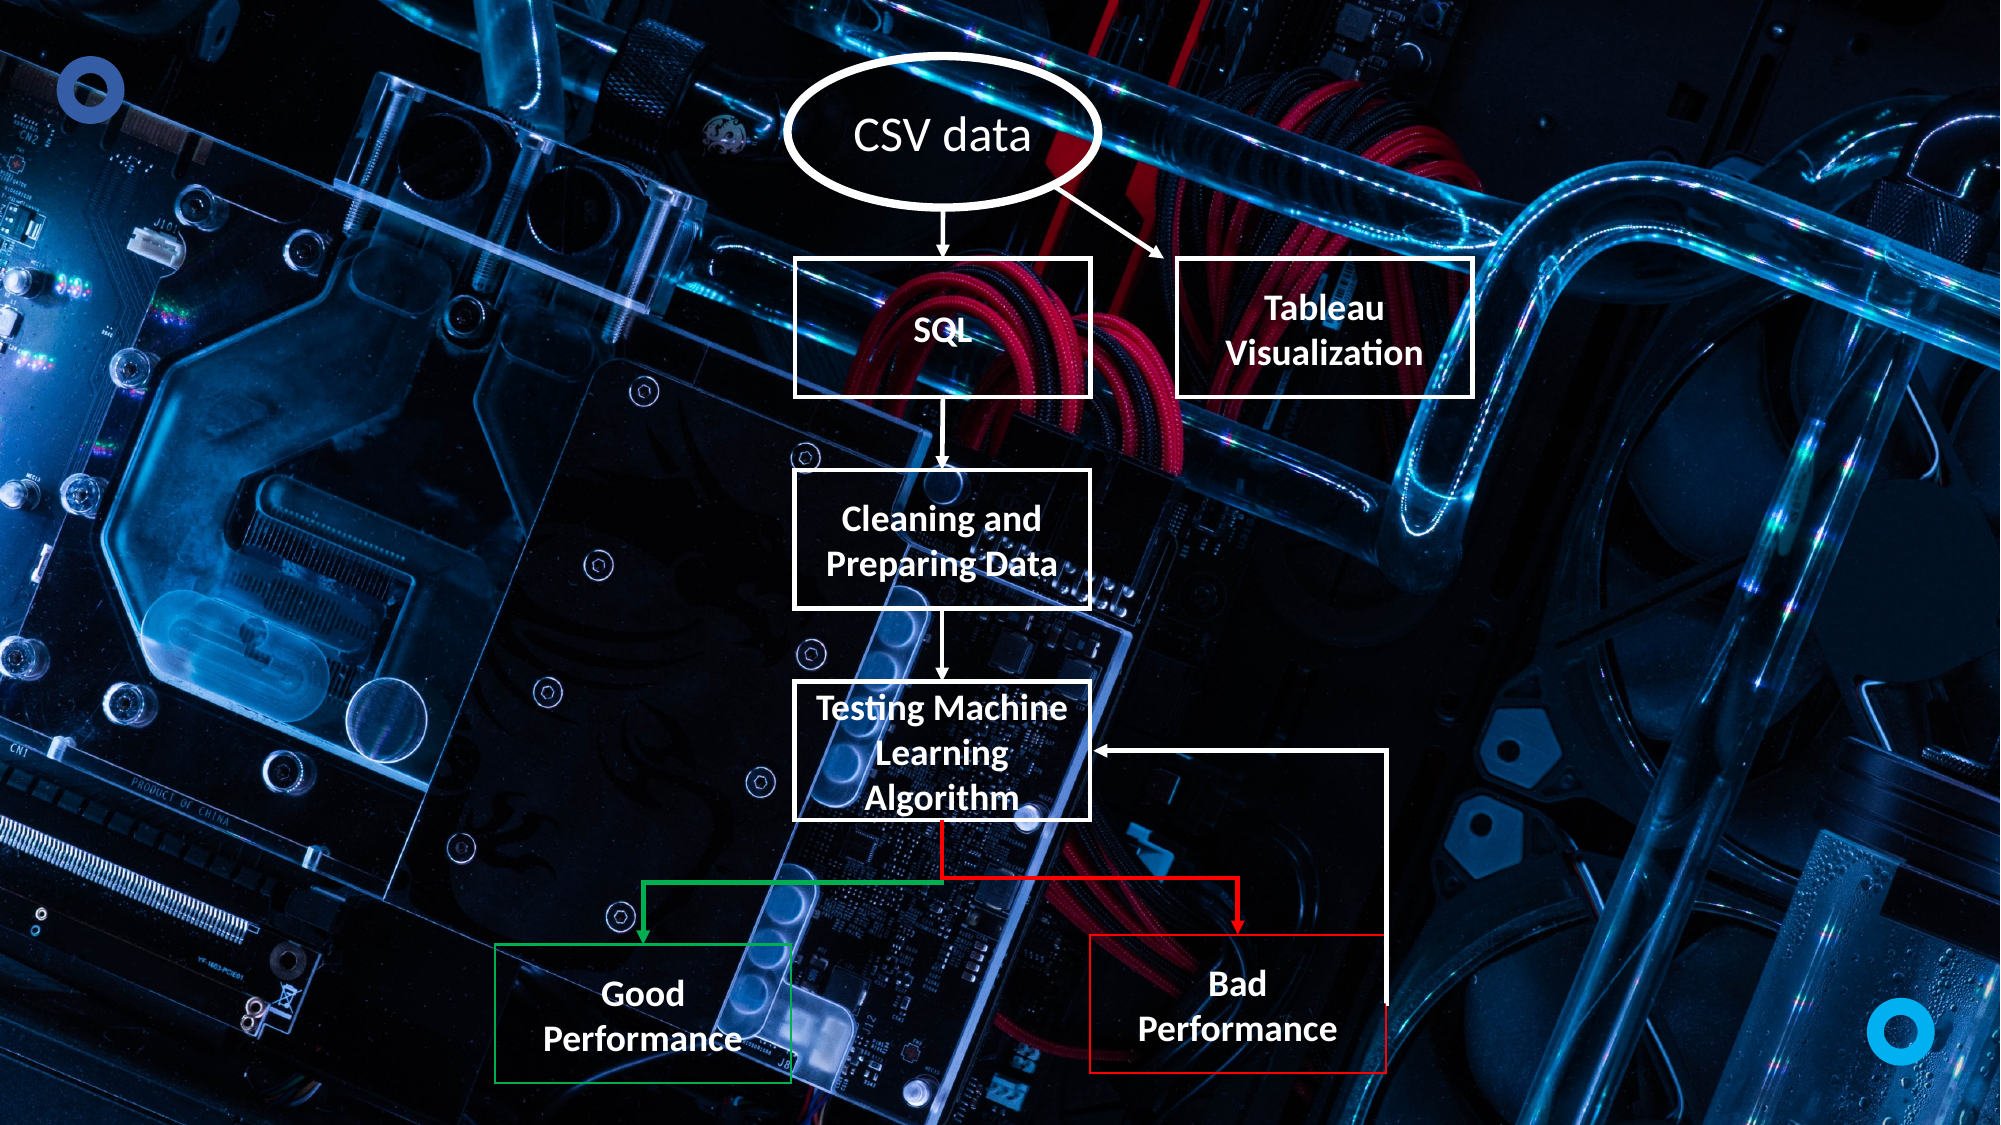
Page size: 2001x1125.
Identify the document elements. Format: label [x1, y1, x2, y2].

text_box [730, 732, 855, 1032]
text_box [1052, 185, 1164, 259]
text_box [1032, 729, 1148, 1025]
picture [0, 0, 2000, 1125]
text_box [1093, 750, 1386, 1004]
